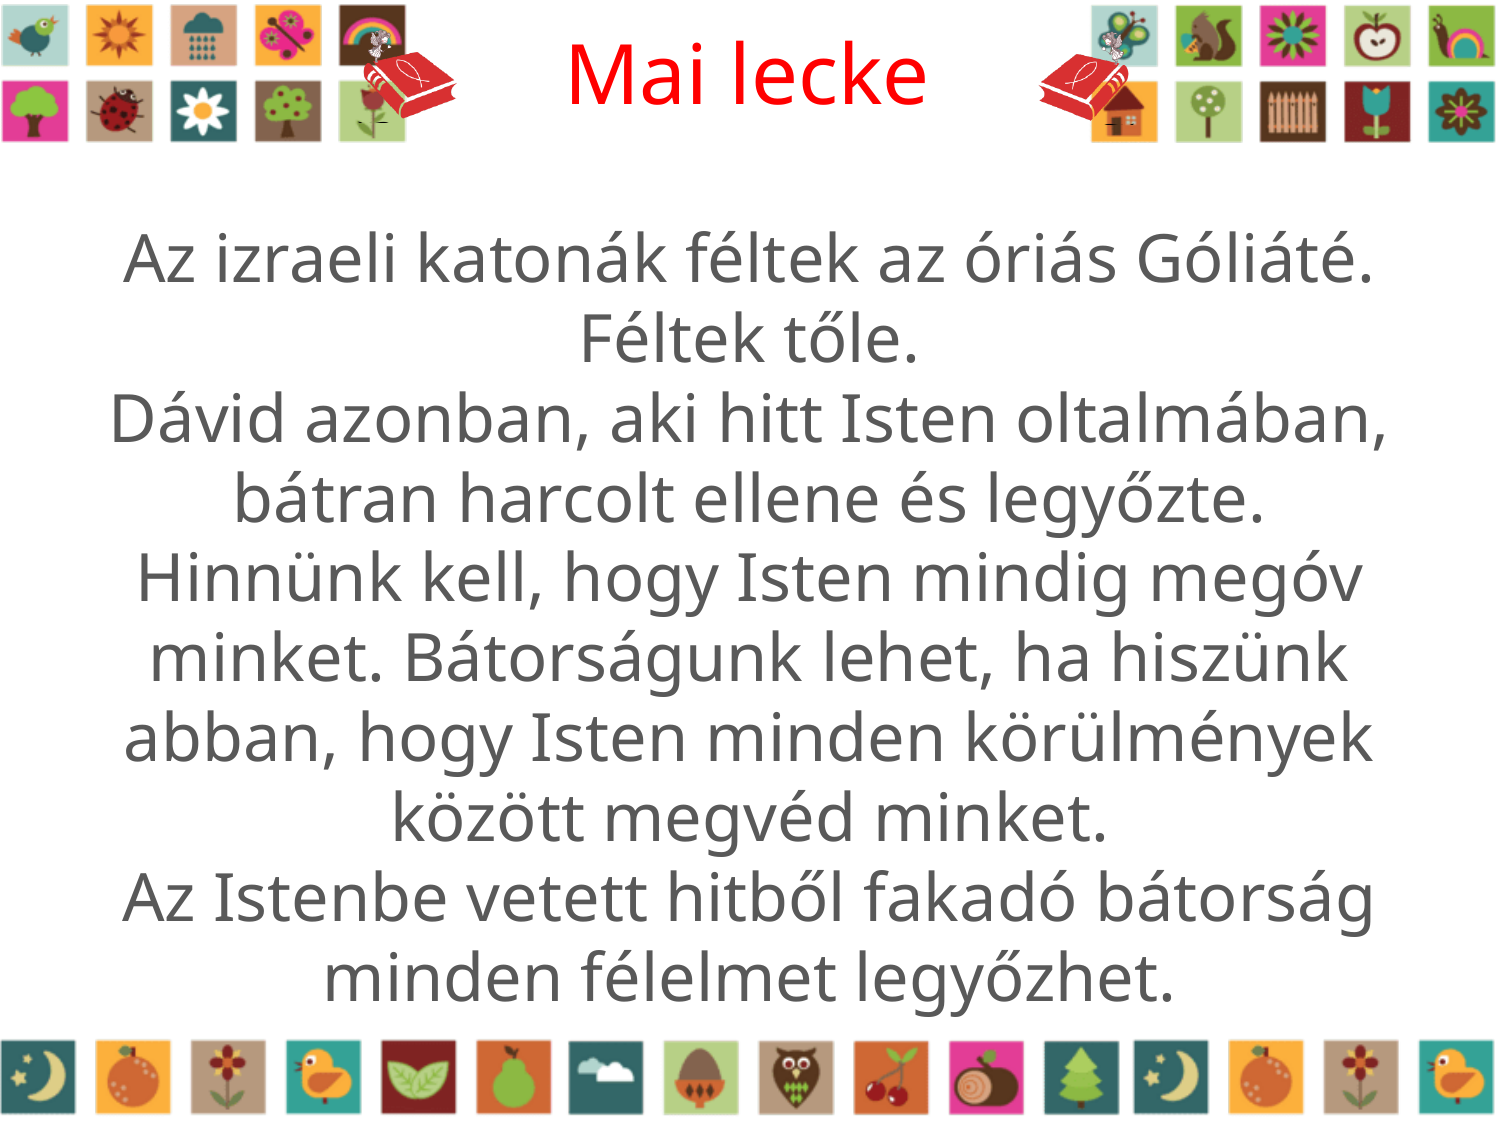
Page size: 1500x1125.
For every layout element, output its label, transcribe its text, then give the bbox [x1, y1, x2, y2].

text_box Az izraeli katonák féltek az óriás Góliáté. Féltek tőle. Dávid azonban, aki hitt Isten oltalmában, bátran harcolt ellene és legyőzte. Hinnünk kell, hogy Isten mindig megóv minket. Bátorságunk lehet, ha hiszünk abban, hogy Isten minden körülmények között megvéd minket. Az Istenbe vetett hitből fakadó bátorság minden félelmet legyőzhet. [76, 208, 1424, 1023]
picture [1006, 3, 1500, 150]
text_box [0, 1028, 1500, 1118]
picture [0, 3, 489, 150]
text_box Mai lecke [427, 13, 1078, 129]
